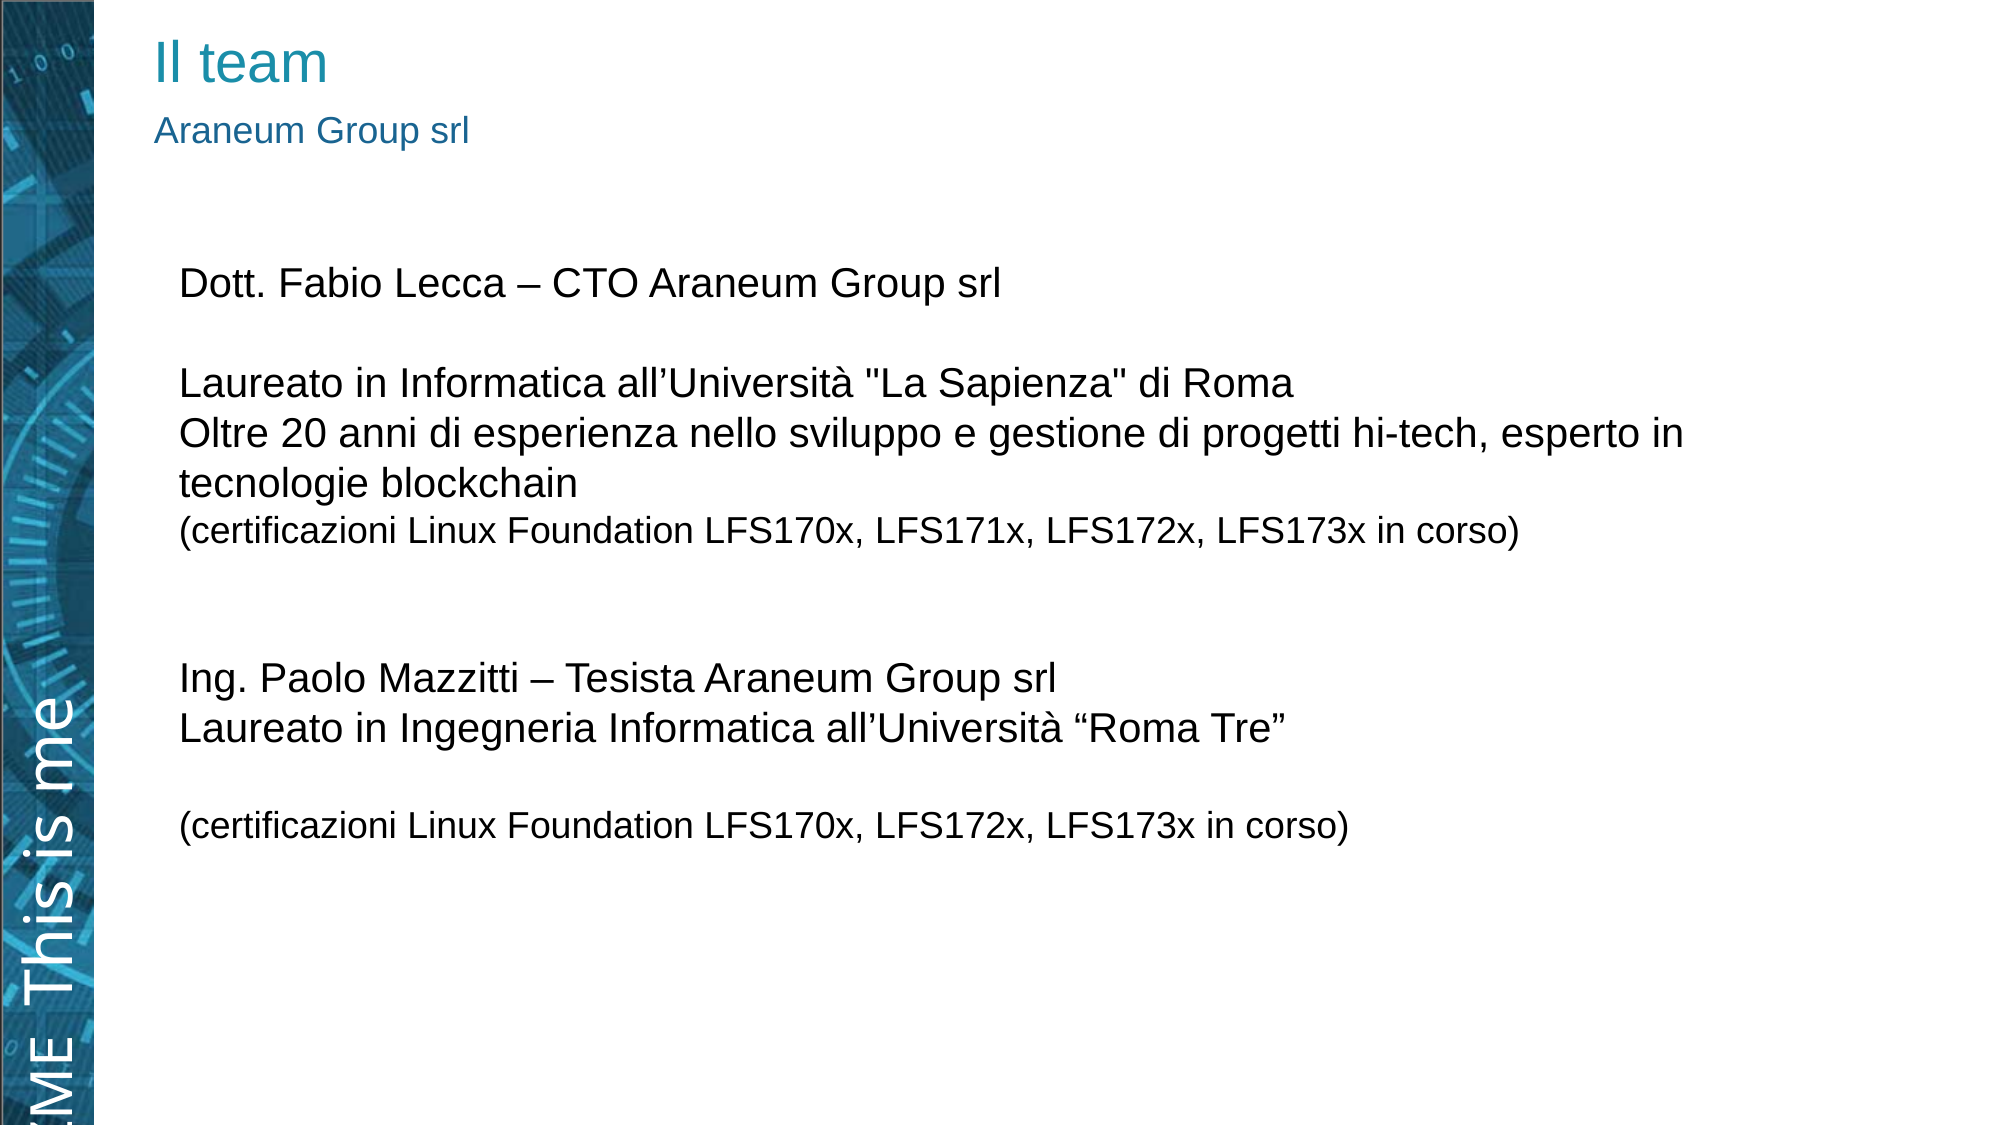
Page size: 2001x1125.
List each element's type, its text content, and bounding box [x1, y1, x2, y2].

text_box Araneum Group srl [139, 104, 1681, 178]
text_box Il team [139, 24, 1617, 99]
text_box Dott. Fabio Lecca – CTO Araneum Group srl Laureato in Informatica all’Università "La Sapienza" di Roma Oltre 20 anni di esperienza nello sviluppo e gestione di progetti hi-tech, esperto in tecnologie blockchain (certificazioni Linux Foundation LFS170x, LFS171x, LFS172x, LFS173x in corso) Ing. Paolo Mazzitti – Tesista Araneum Group srl Laureato in Ingegneria Informatica all’Università “Roma Tre” (certificazioni Linux Foundation LFS170x, LFS172x, LFS173x in corso) [164, 248, 1897, 854]
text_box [0, 0, 94, 1125]
